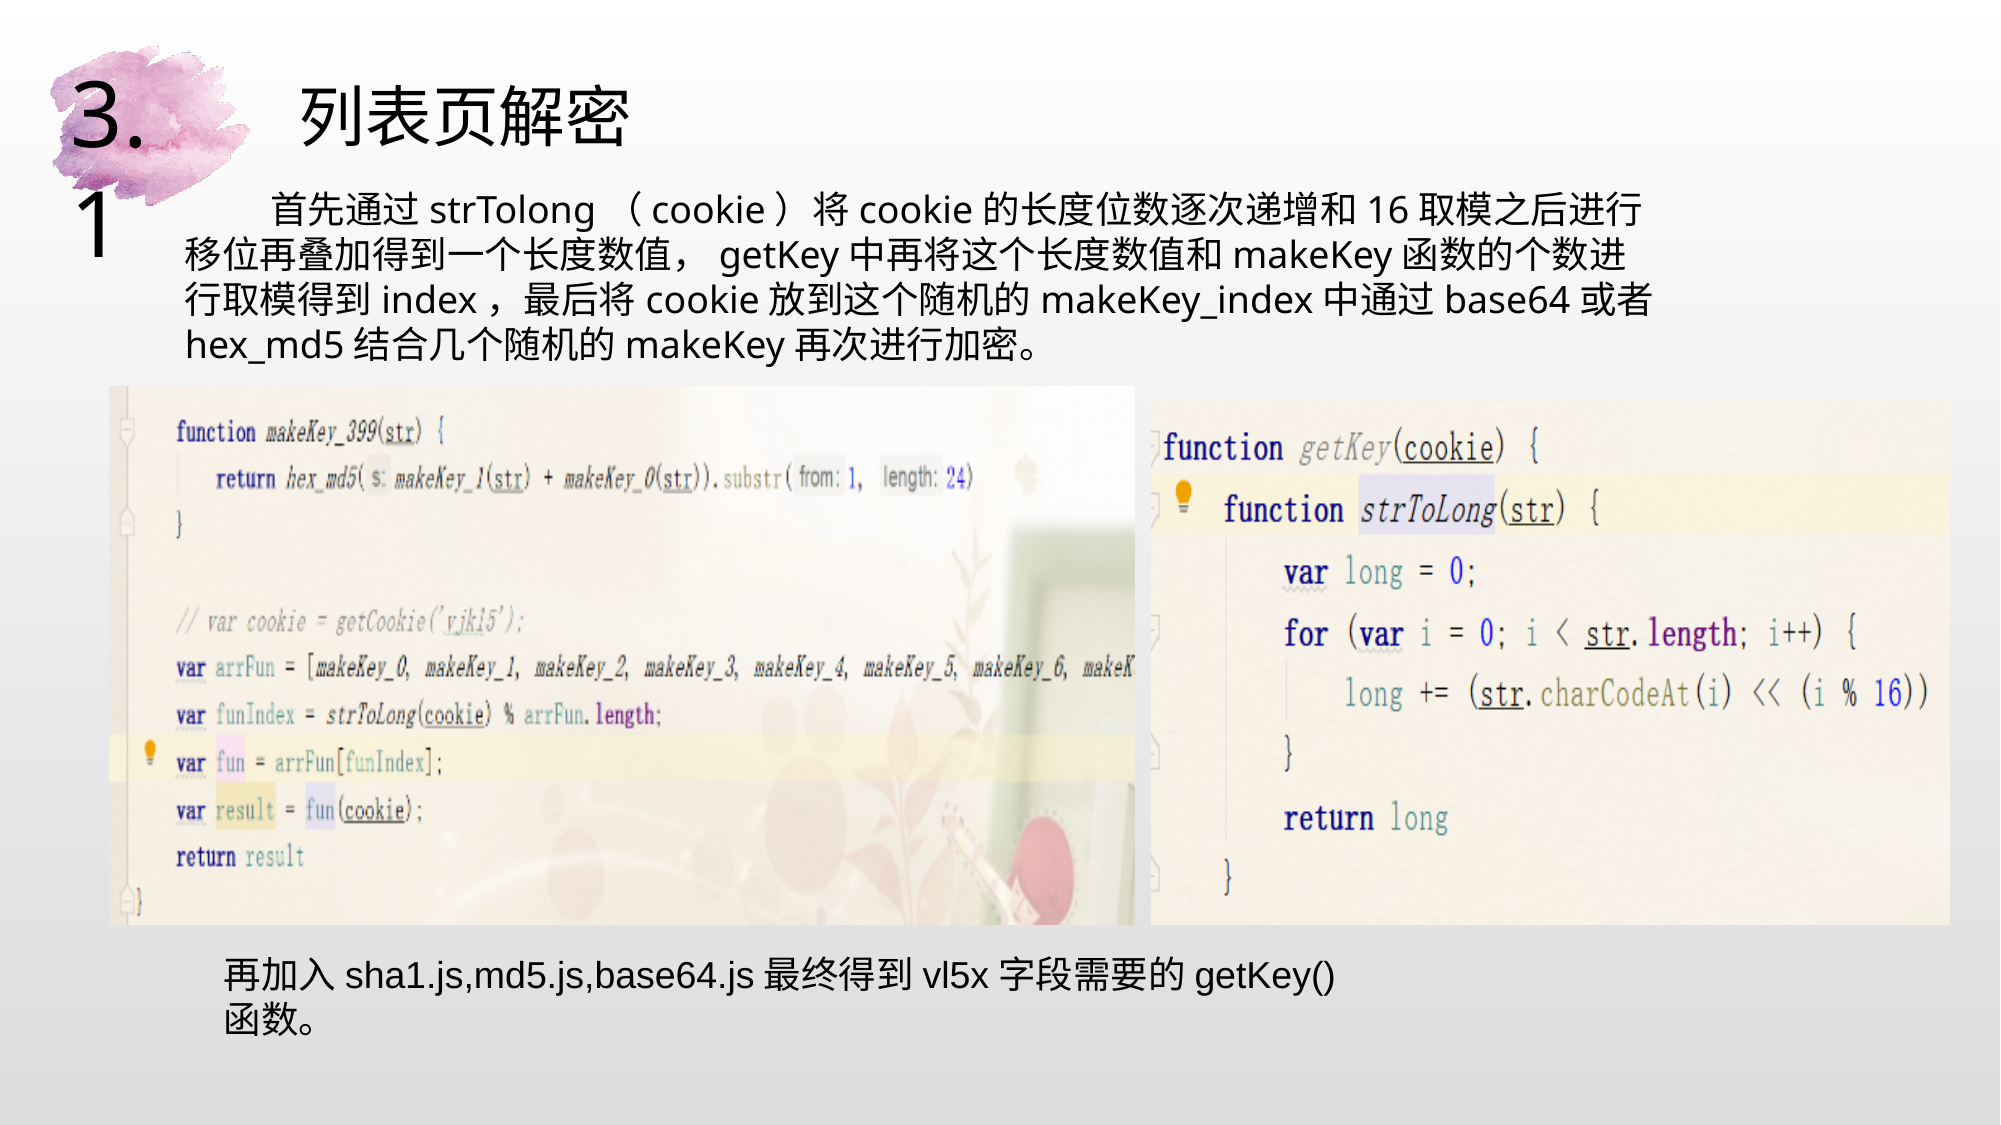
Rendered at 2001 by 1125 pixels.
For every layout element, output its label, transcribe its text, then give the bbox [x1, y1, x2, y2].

picture [109, 386, 1135, 925]
text_box 再加入sha1.js,md5.js,base64.js最终得到vl5x字段需要的getKey()函数。 [208, 943, 1355, 1048]
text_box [50, 45, 250, 206]
picture [1151, 400, 1950, 925]
text_box 列表页解密 [284, 67, 650, 163]
text_box 首先通过strTolong（cookie）将cookie的长度位数逐次递增和16取模之后进行移位再叠加得到一个长度数值，getKey中再将这个长度数值和makeKey函数的个数进行取模得到index，最后将cookie放到这个随机的makeKey_index中通过base64或者hex_md5结合几个随机的makeKey再次进行加密。 [170, 178, 1677, 374]
